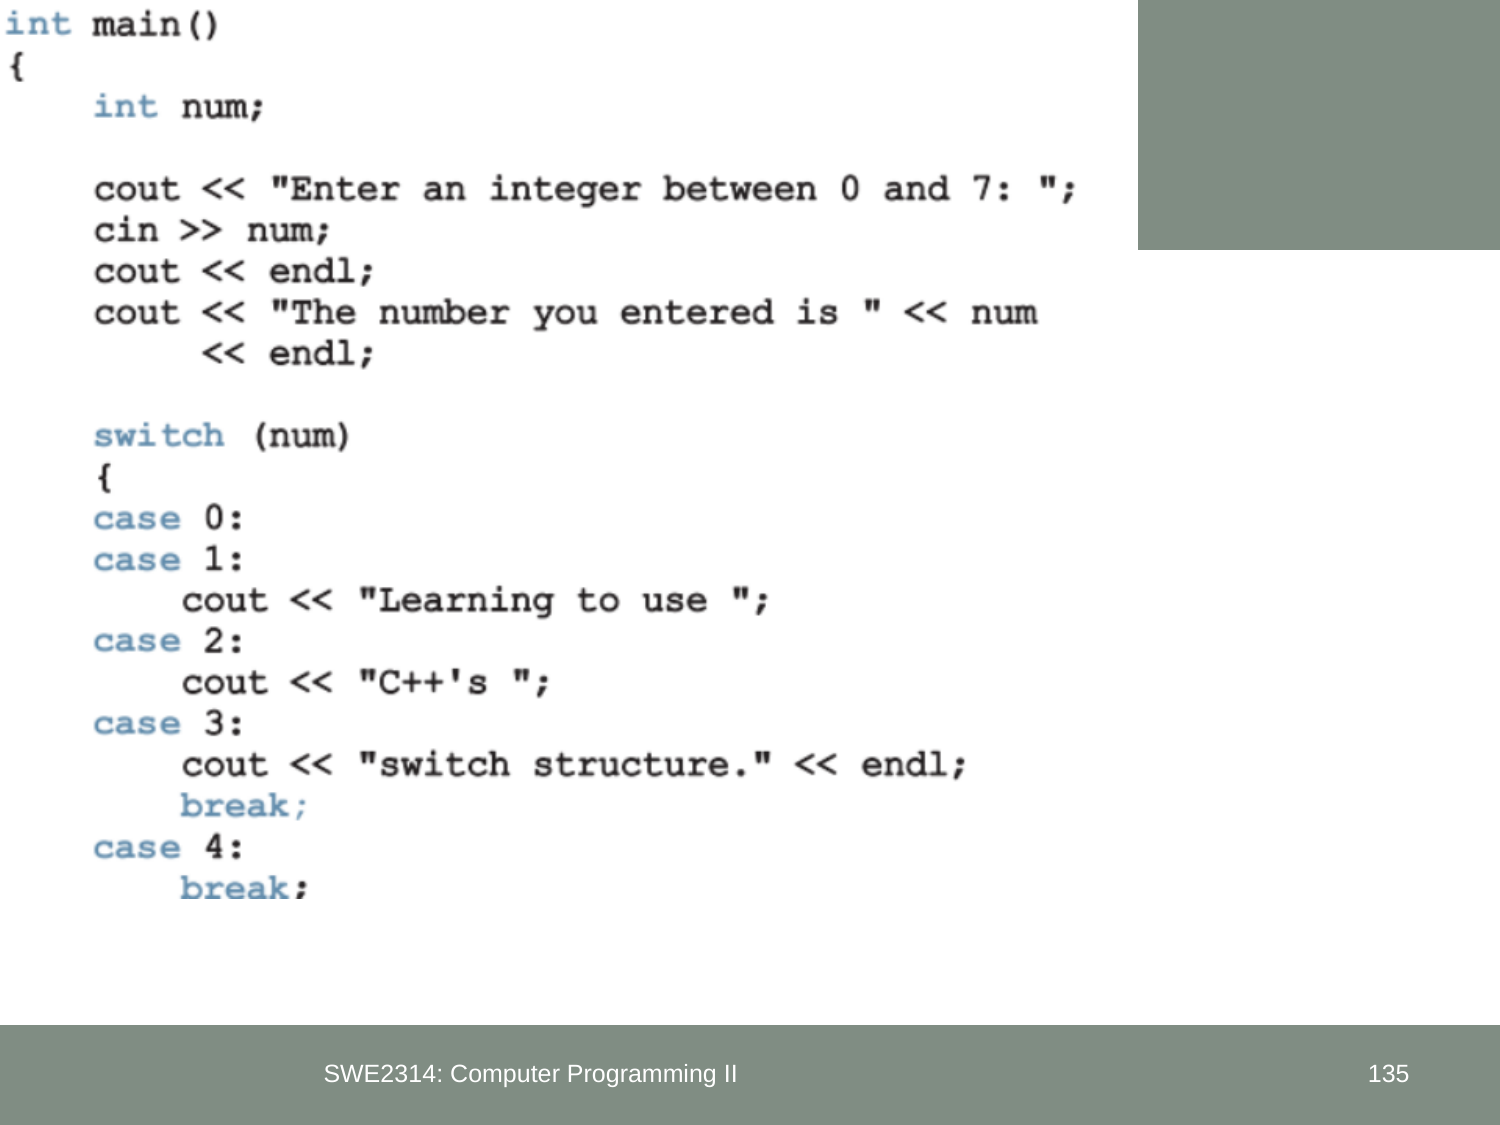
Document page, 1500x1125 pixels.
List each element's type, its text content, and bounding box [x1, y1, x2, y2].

picture [0, 0, 1138, 899]
list [0, 0, 1500, 1125]
footer SWE2314: Computer Programming II [75, 1042, 988, 1103]
slide_number 135 [1074, 1042, 1425, 1103]
